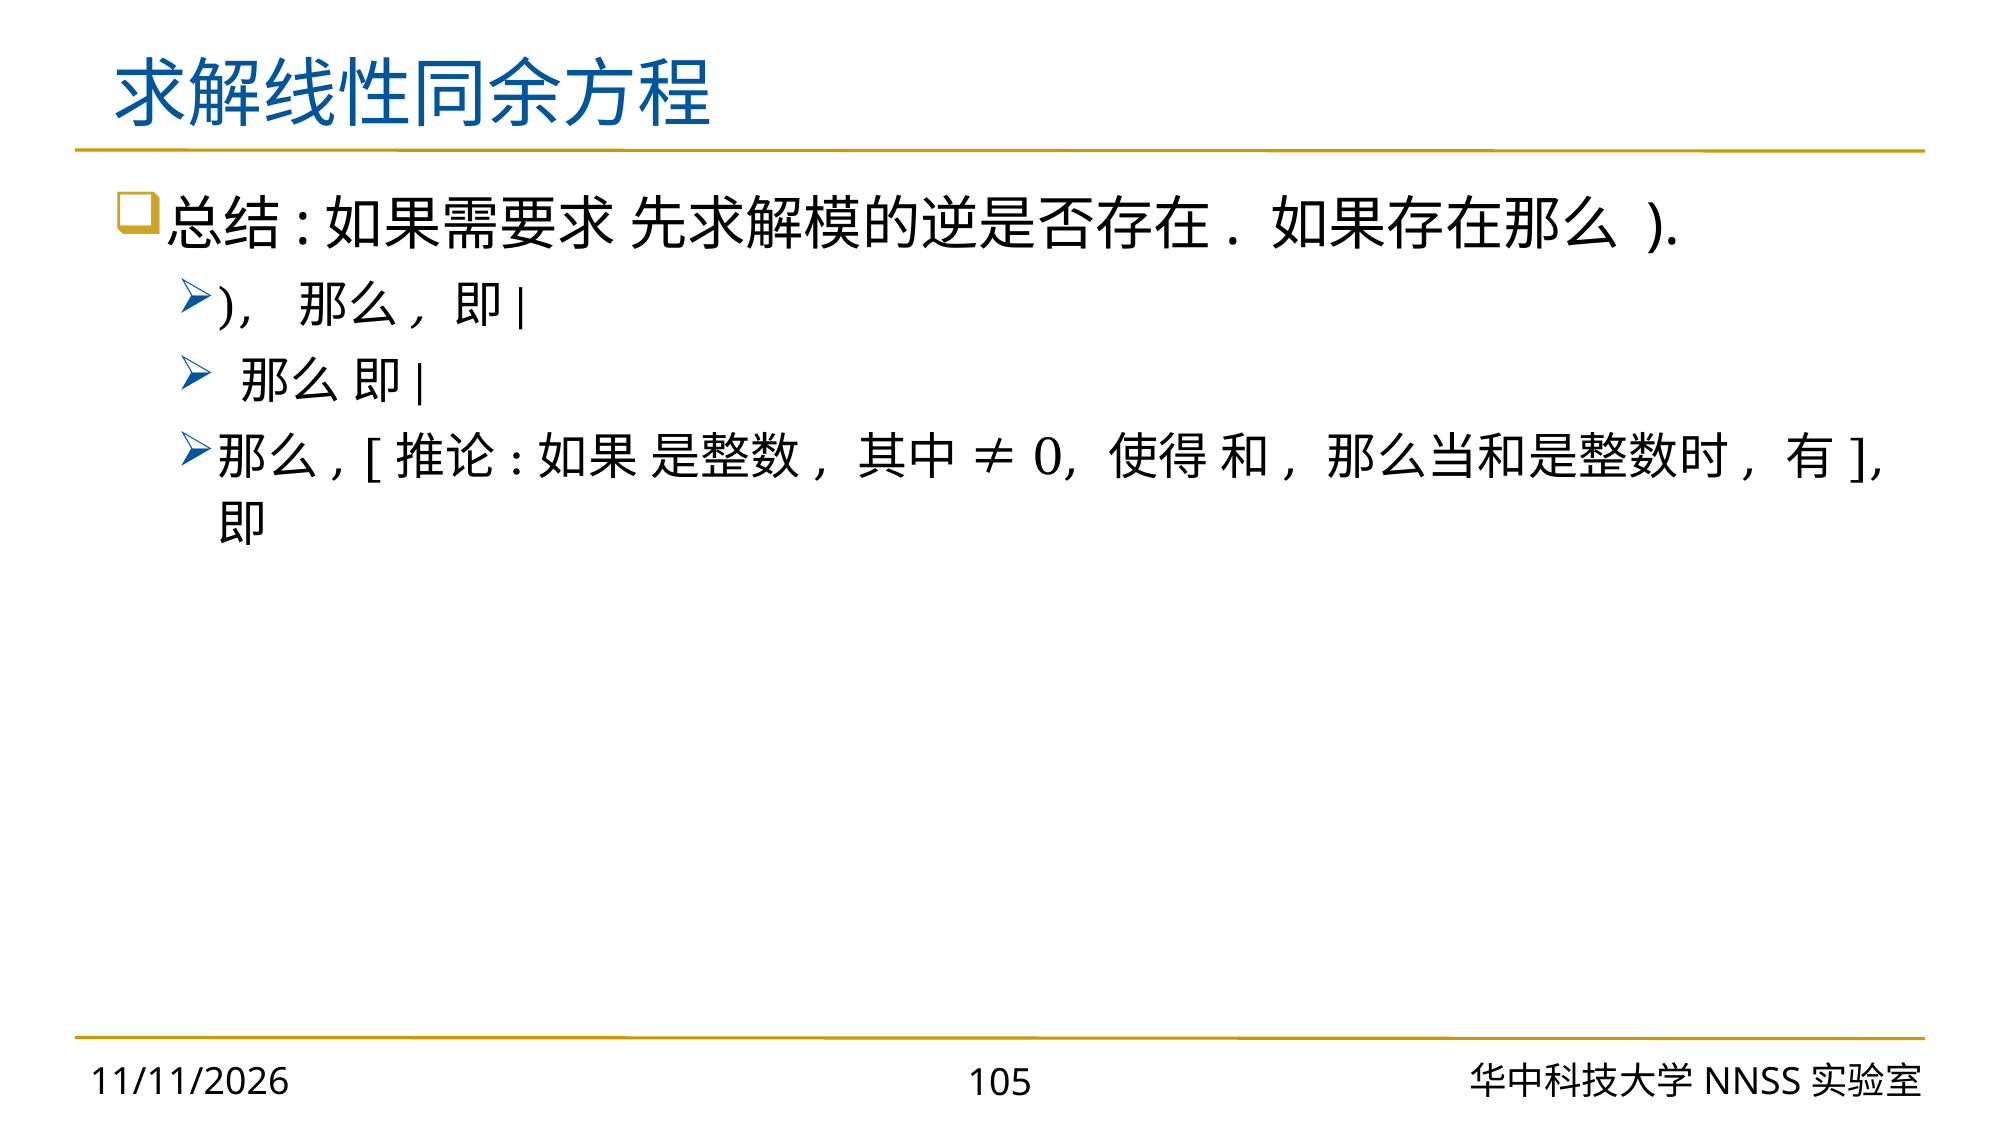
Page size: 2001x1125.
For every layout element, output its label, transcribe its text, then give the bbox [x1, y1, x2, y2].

title 求解线性同余方程 [97, 44, 1900, 149]
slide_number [75, 1050, 550, 1111]
footer 华中科技大学NNSS实验室 [1262, 1050, 1938, 1113]
slide_number 105 [699, 1050, 1262, 1111]
